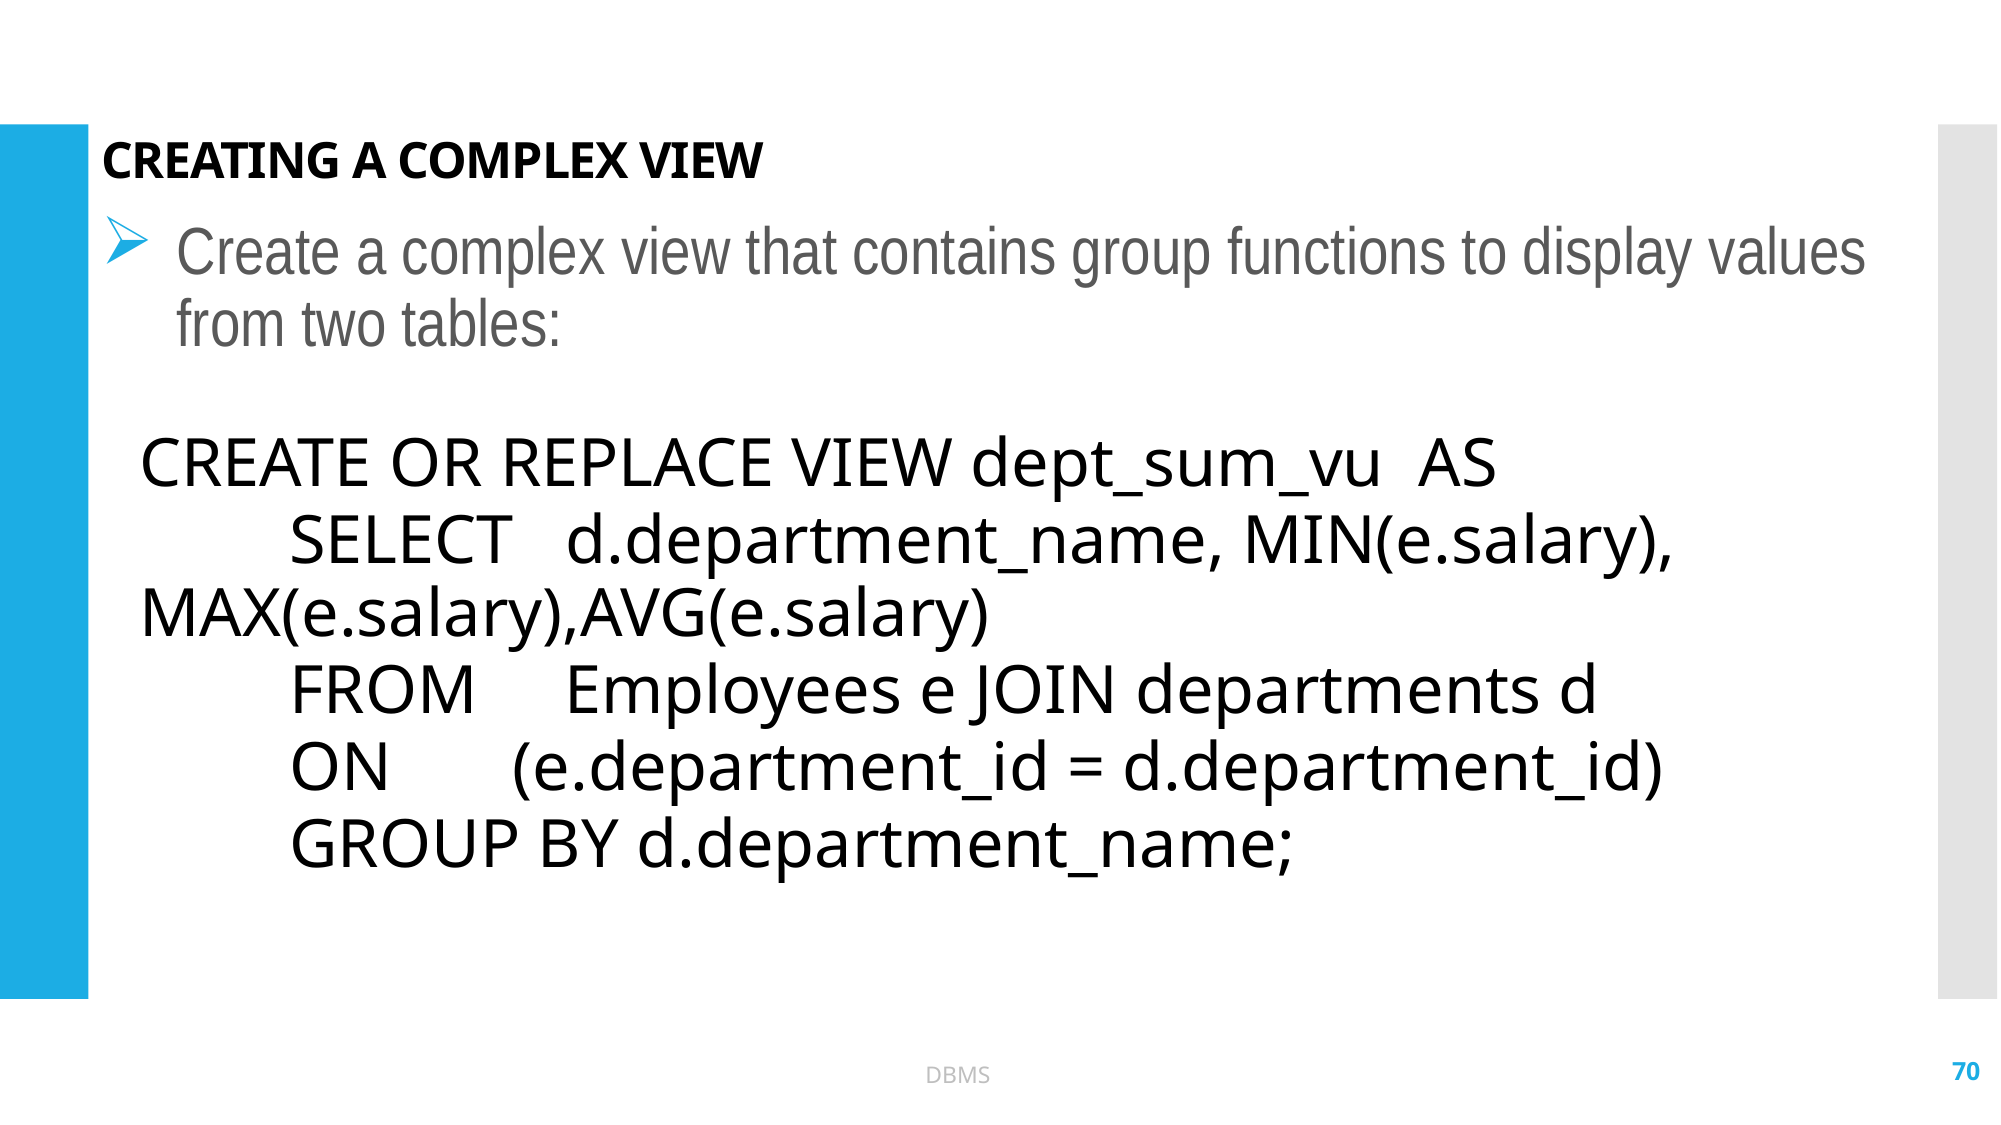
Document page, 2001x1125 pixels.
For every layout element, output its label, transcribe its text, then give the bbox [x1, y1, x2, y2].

list Create a complex view that contains group functions to display values from two tables: CREATE OR REPLACE VIEW dept_sum_vu AS SELECT d.department_name, MIN(e.salary), MAX(e.salary),AVG(e.salary) FROM Employees e JOIN departments d ON (e.department_id = d.department_id) GROUP BY d.department_name; [86, 209, 1935, 1036]
footer DBMS [473, 1046, 1443, 1107]
slide_number 70 [1744, 1042, 1996, 1103]
title CREATING A COMPLEX VIEW [86, 128, 1653, 189]
